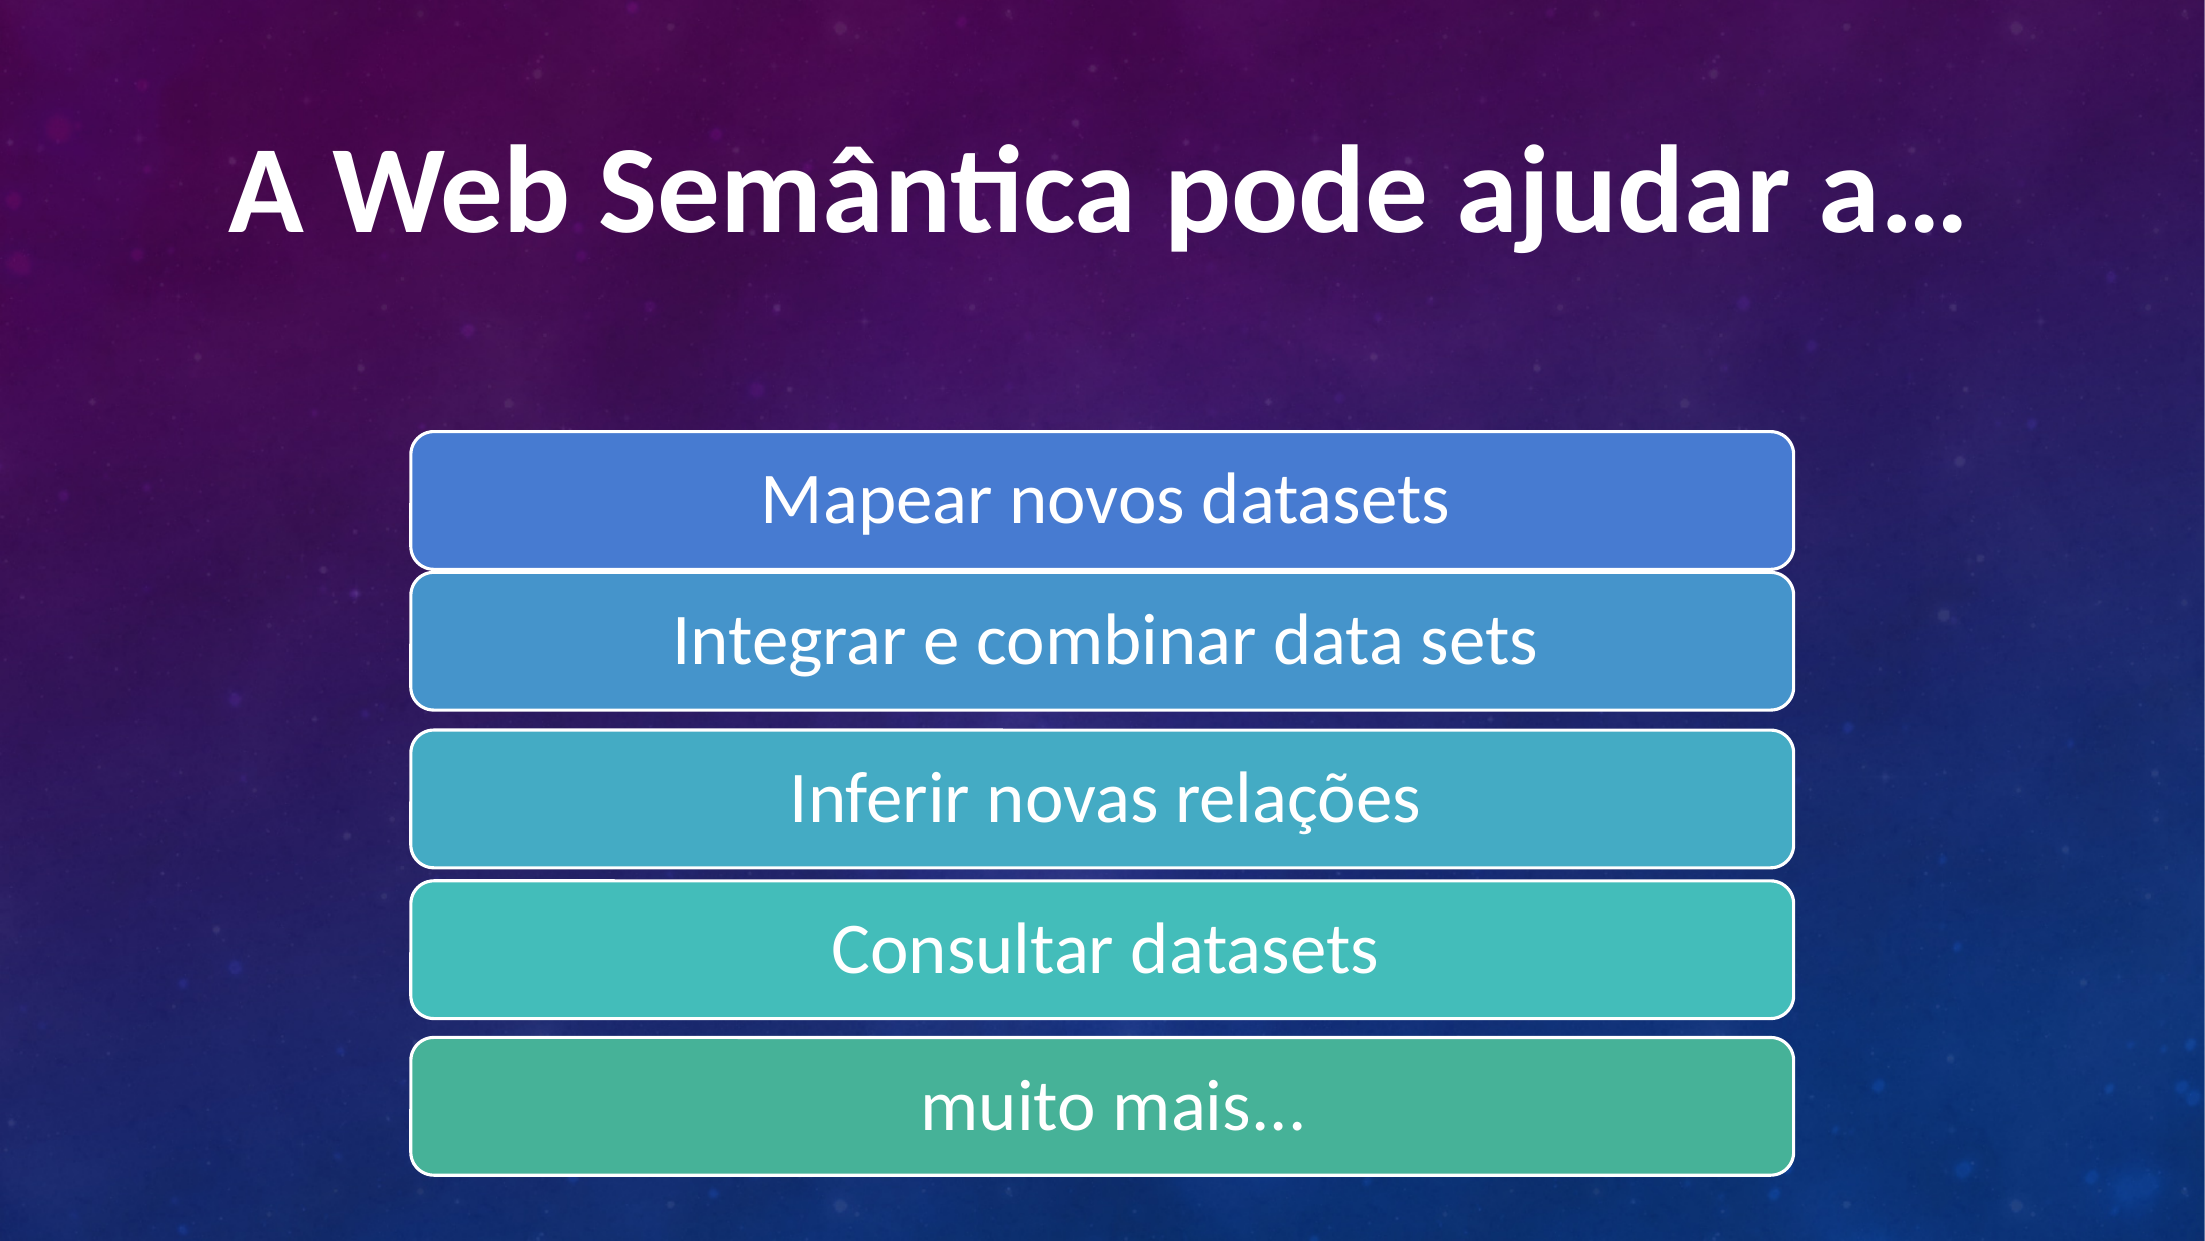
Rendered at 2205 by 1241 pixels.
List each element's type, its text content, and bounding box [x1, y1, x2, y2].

picture [0, 0, 2205, 1241]
text_box A Web Semântica pode ajudar a… [0, 64, 2204, 474]
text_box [410, 430, 1794, 1188]
